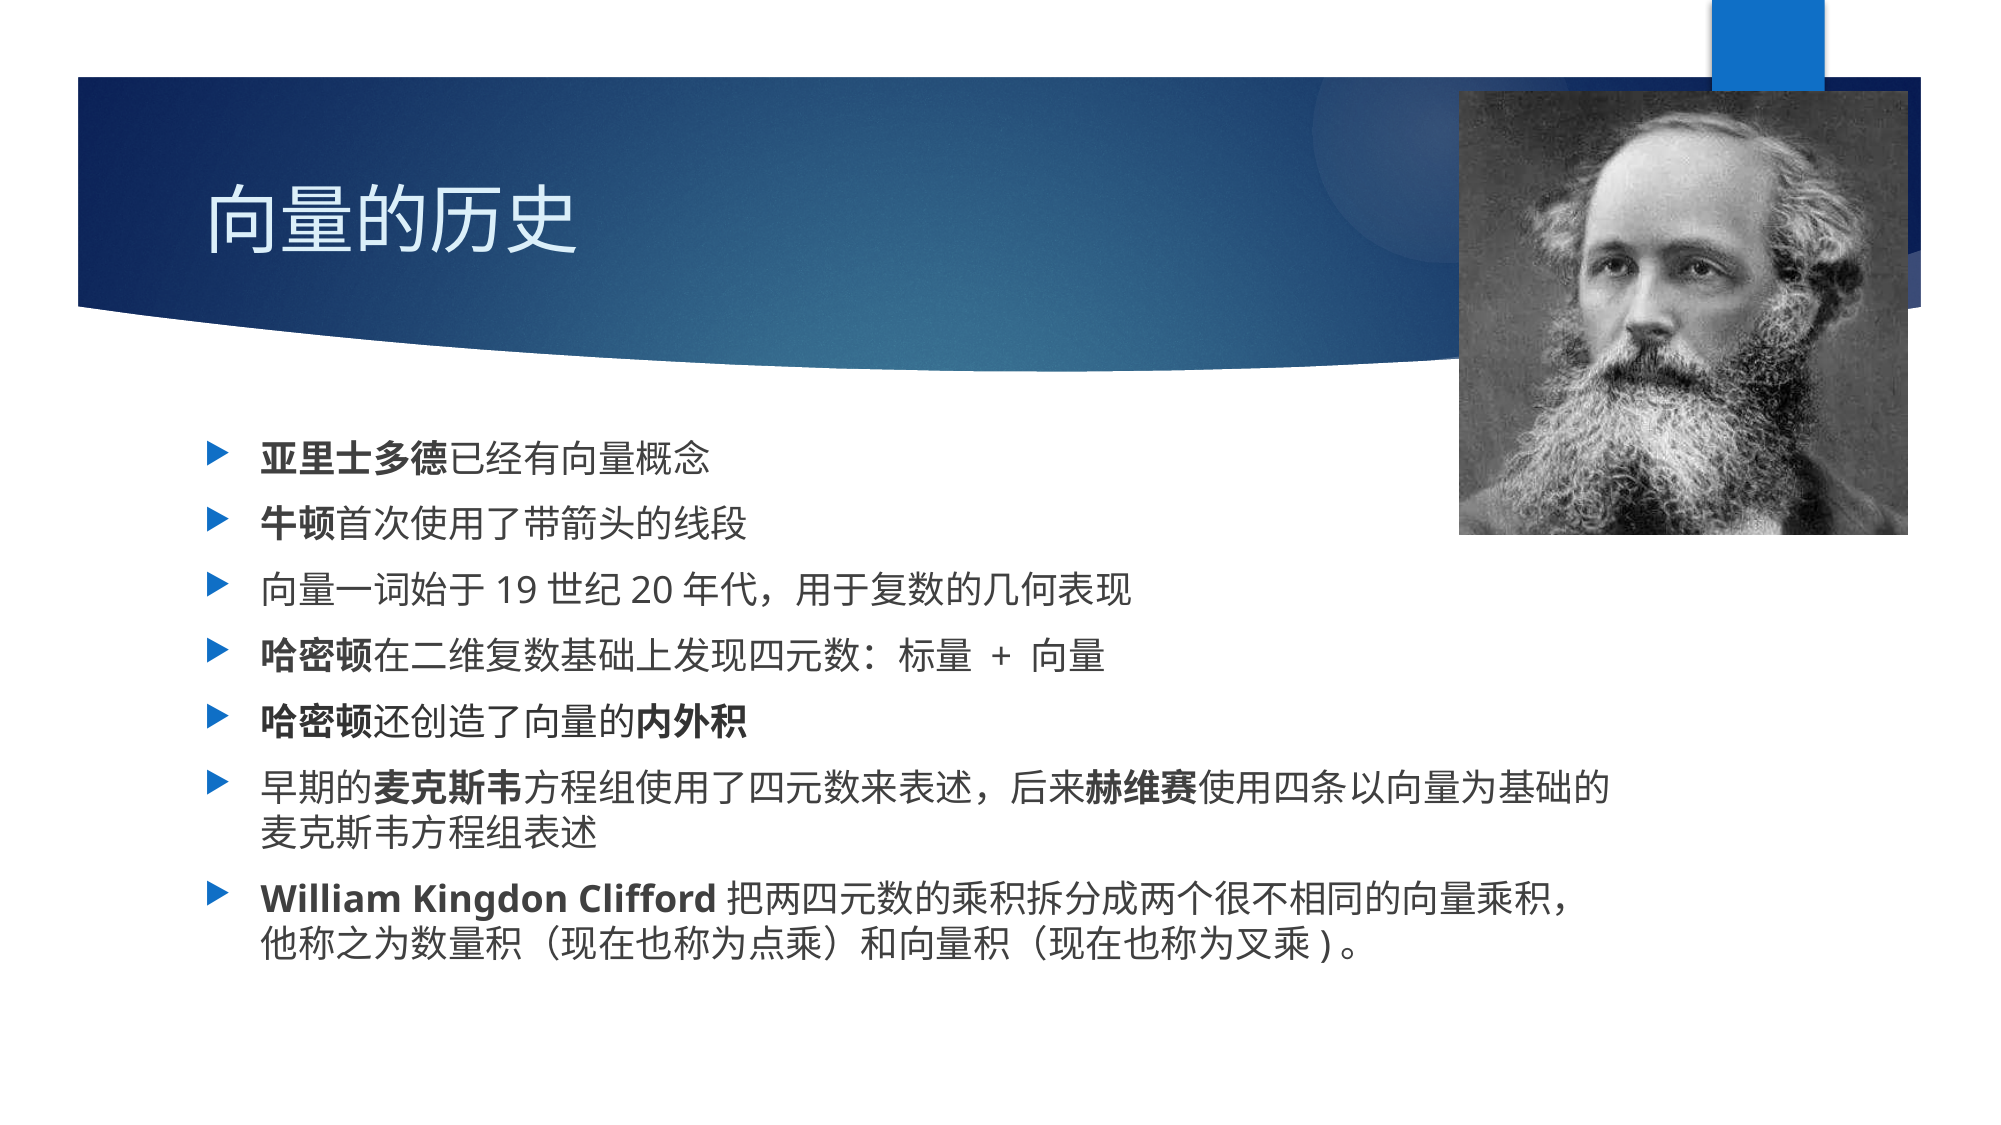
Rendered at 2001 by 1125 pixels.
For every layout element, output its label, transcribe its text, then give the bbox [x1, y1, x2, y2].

list 亚里士多德已经有向量概念 牛顿首次使用了带箭头的线段 向量一词始于19世纪20年代，用于复数的几何表现 哈密顿在二维复数基础上发现四元数：标量 + 向量 哈密顿还创造了向量的内外积 早期的麦克斯韦方程组使用了四元数来表述，后来赫维赛使用四条以向量为基础的麦克斯韦方程组表述 William Kingdon Clifford把两四元数的乘积拆分成两个很不相同的向量乘积，他称之为数量积（现在也称为点乘）和向量积（现在也称为叉乘)。 [189, 427, 1627, 988]
picture [1458, 91, 1908, 535]
title 向量的历史 [189, 159, 1453, 276]
